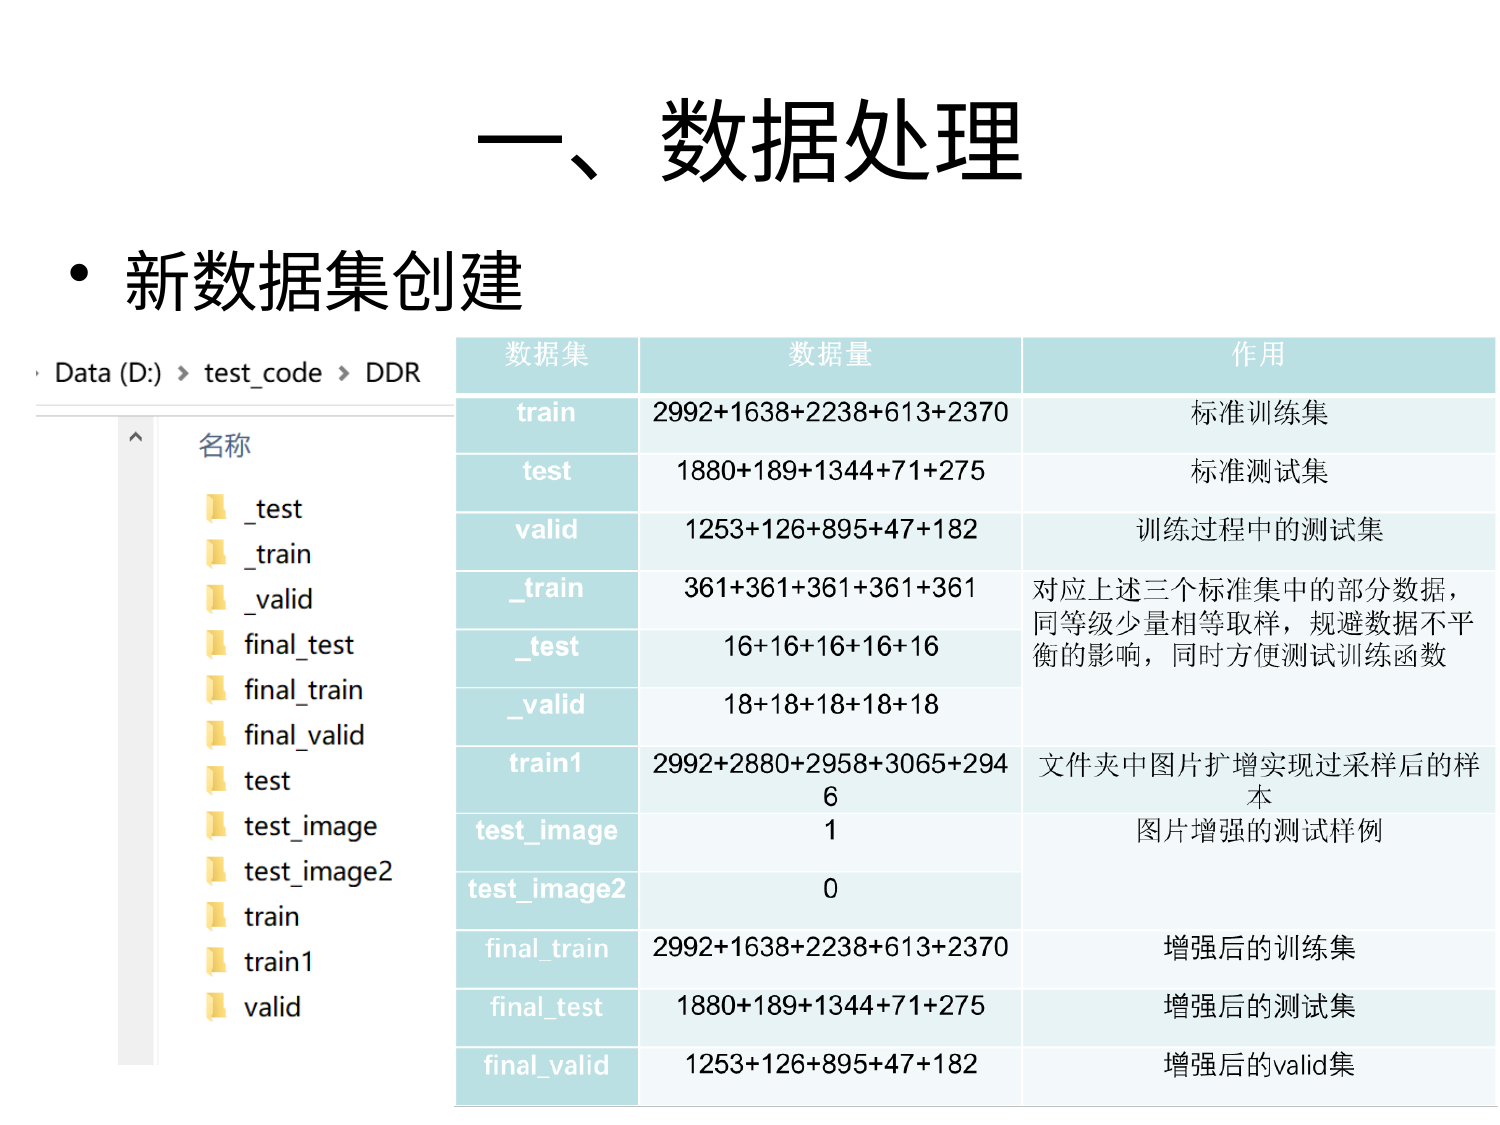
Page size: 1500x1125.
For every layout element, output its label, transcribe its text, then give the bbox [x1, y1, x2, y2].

title 一、数据处理 [74, 44, 1426, 233]
picture [36, 326, 1500, 1107]
list 新数据集创建 [52, 232, 1404, 341]
